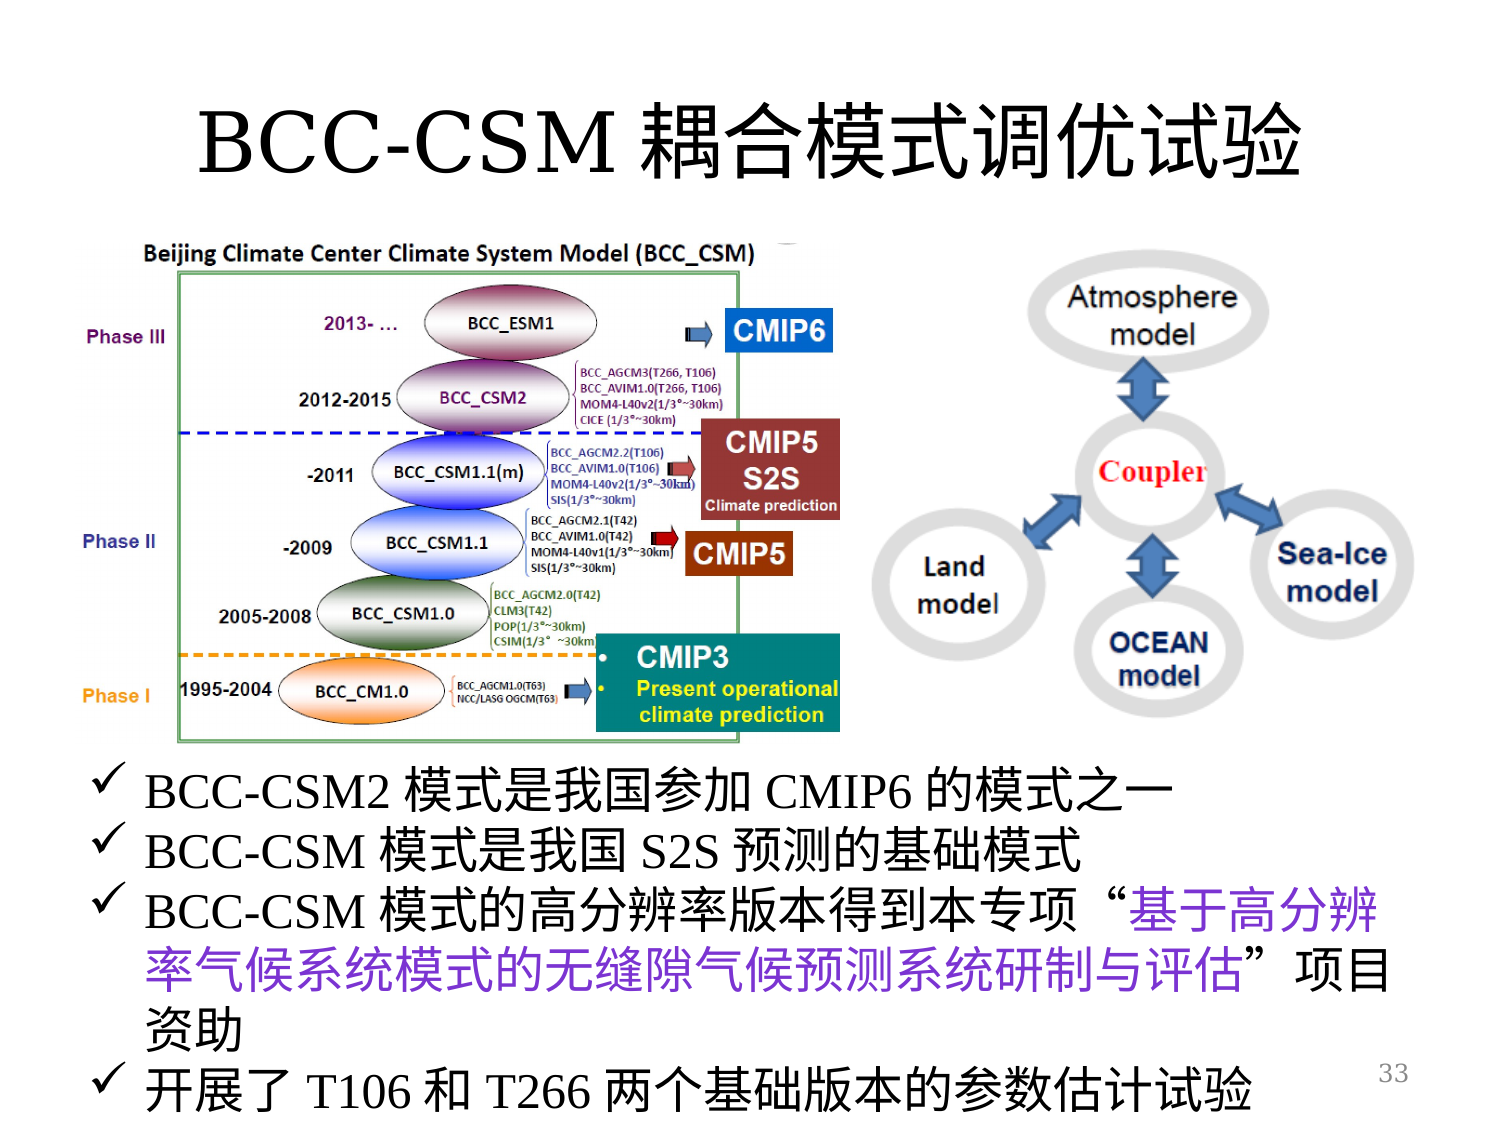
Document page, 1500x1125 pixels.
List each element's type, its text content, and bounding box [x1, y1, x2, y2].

title BCC-CSM耦合模式调优试验 [75, 45, 1425, 233]
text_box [827, 196, 1416, 721]
text_box BCC-CSM2模式是我国参加CMIP6的模式之一 BCC-CSM模式是我国S2S预测的基础模式 BCC-CSM模式的高分辨率版本得到本专项“基于高分辨率气候系统模式的无缝隙气候预测系统研制与评估”项目资助 开展了T106和T266两个基础版本的参数估计试验 [73, 751, 1425, 1125]
picture [74, 243, 840, 744]
